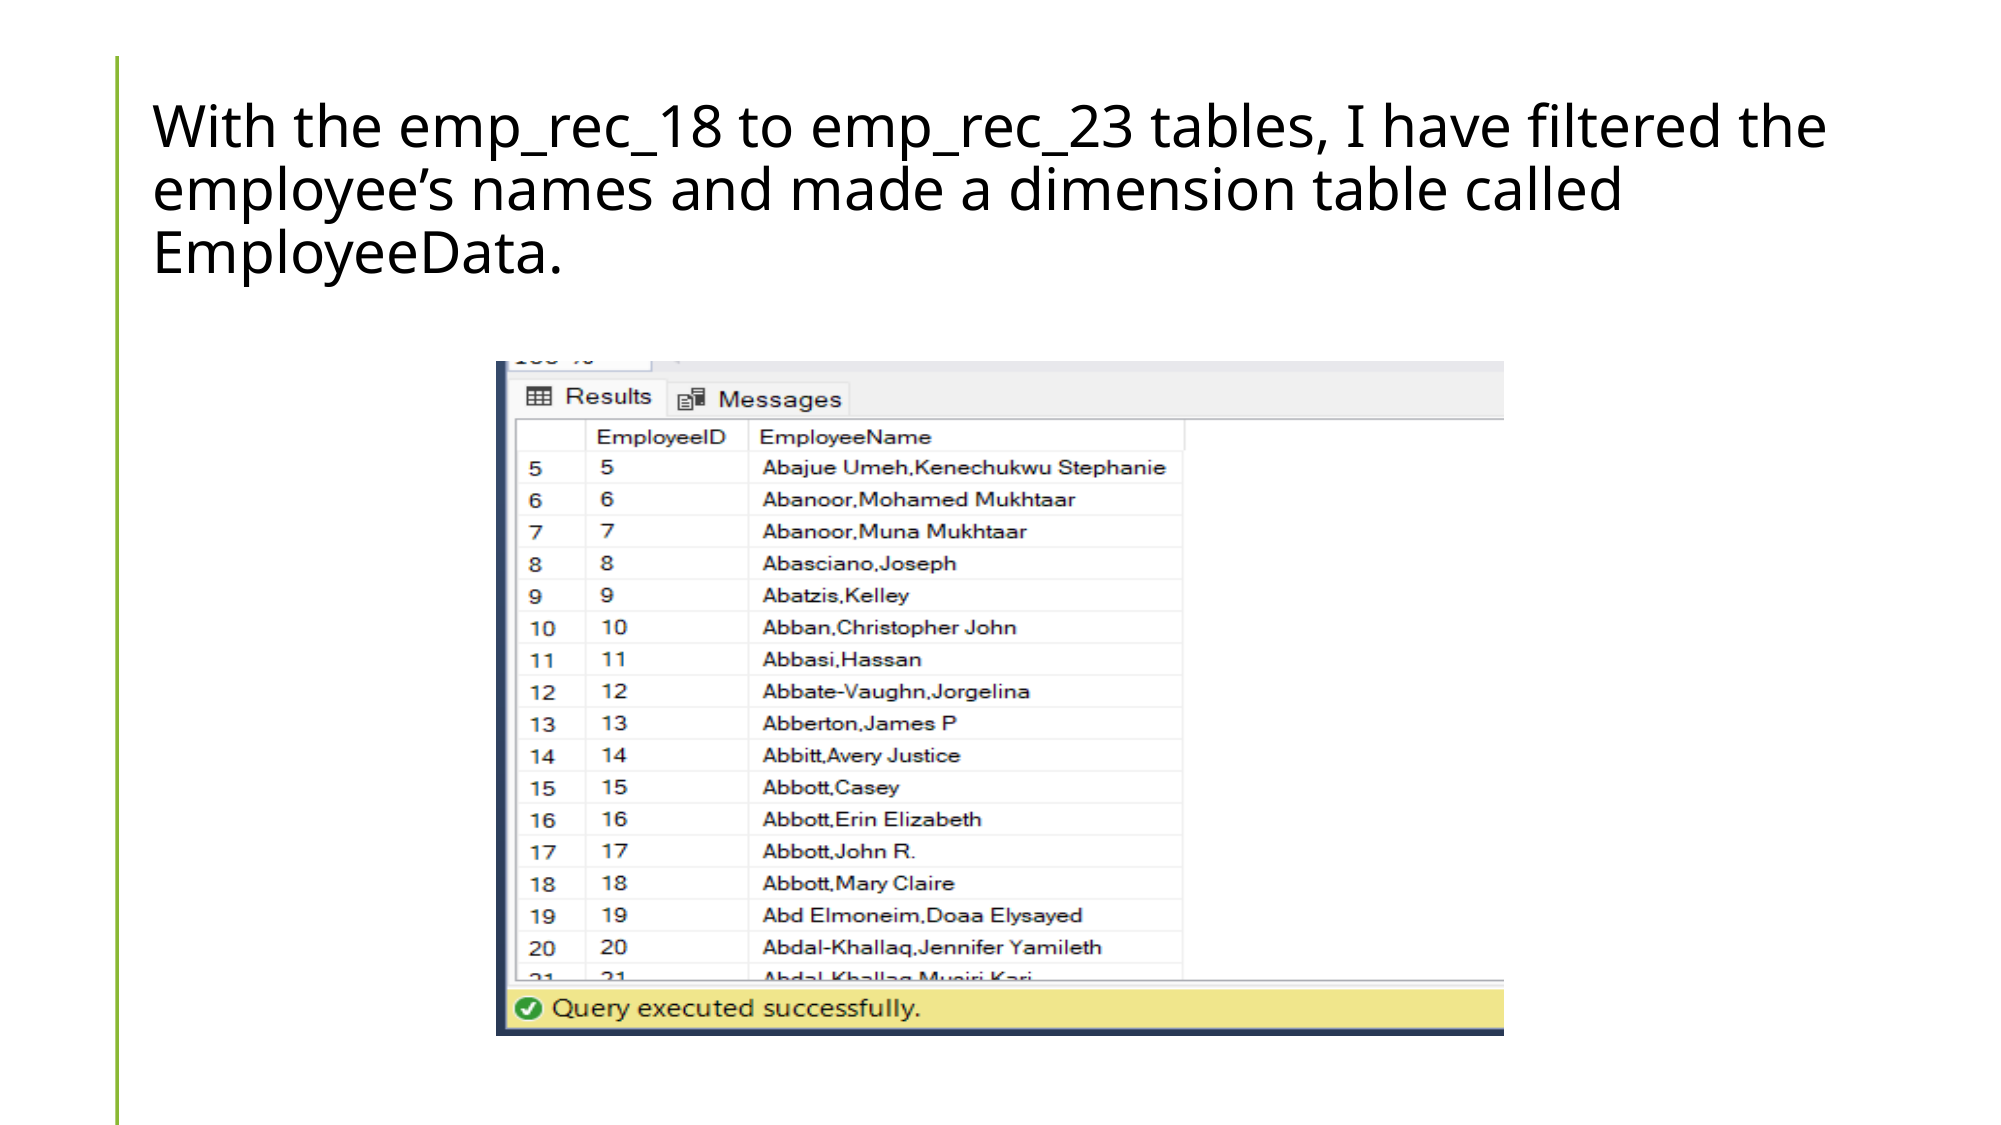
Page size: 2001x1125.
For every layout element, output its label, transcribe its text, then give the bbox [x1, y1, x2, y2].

picture [496, 361, 1504, 1036]
list With the emp_rec_18 to emp_rec_23 tables, I have filtered the employee’s names and made a dimension table called EmployeeData. [137, 89, 1863, 1014]
